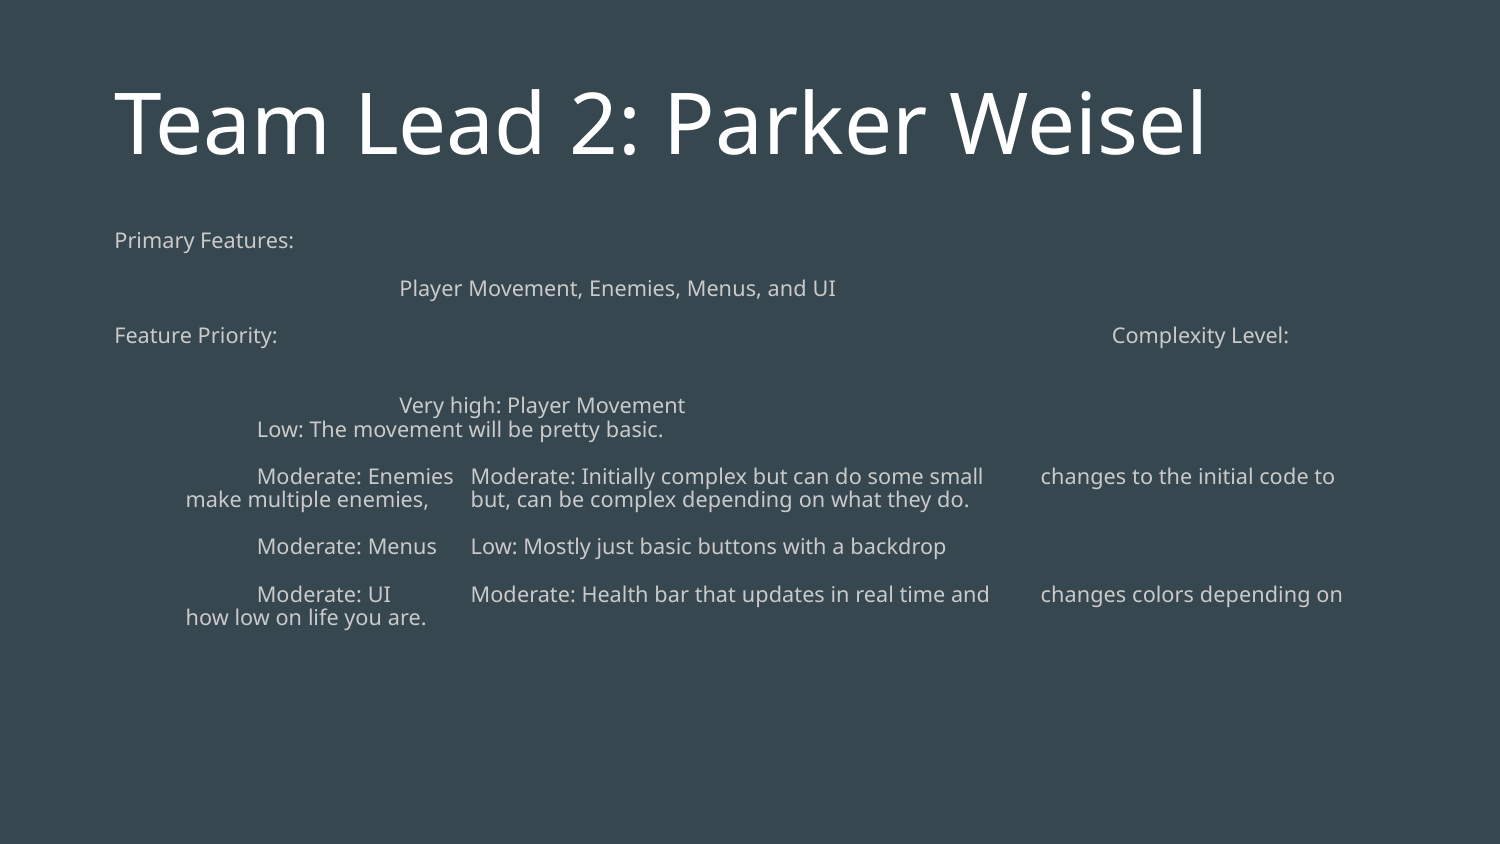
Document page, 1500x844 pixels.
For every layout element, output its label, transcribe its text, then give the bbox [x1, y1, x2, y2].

list Primary Features: Player Movement, Enemies, Menus, and UI Feature Priority: Complexity Level: Very high: Player Movement Low: The movement will be pretty basic. Moderate: Enemies Moderate: Initially complex but can do some small changes to the initial code to make multiple enemies, but, can be complex depending on what they do. Moderate: Menus Low: Mostly just basic buttons with a backdrop Moderate: UI Moderate: Health bar that updates in real time and changes colors depending on how low on life you are. [103, 224, 1397, 760]
title Team Lead 2: Parker Weisel [103, 44, 1397, 208]
